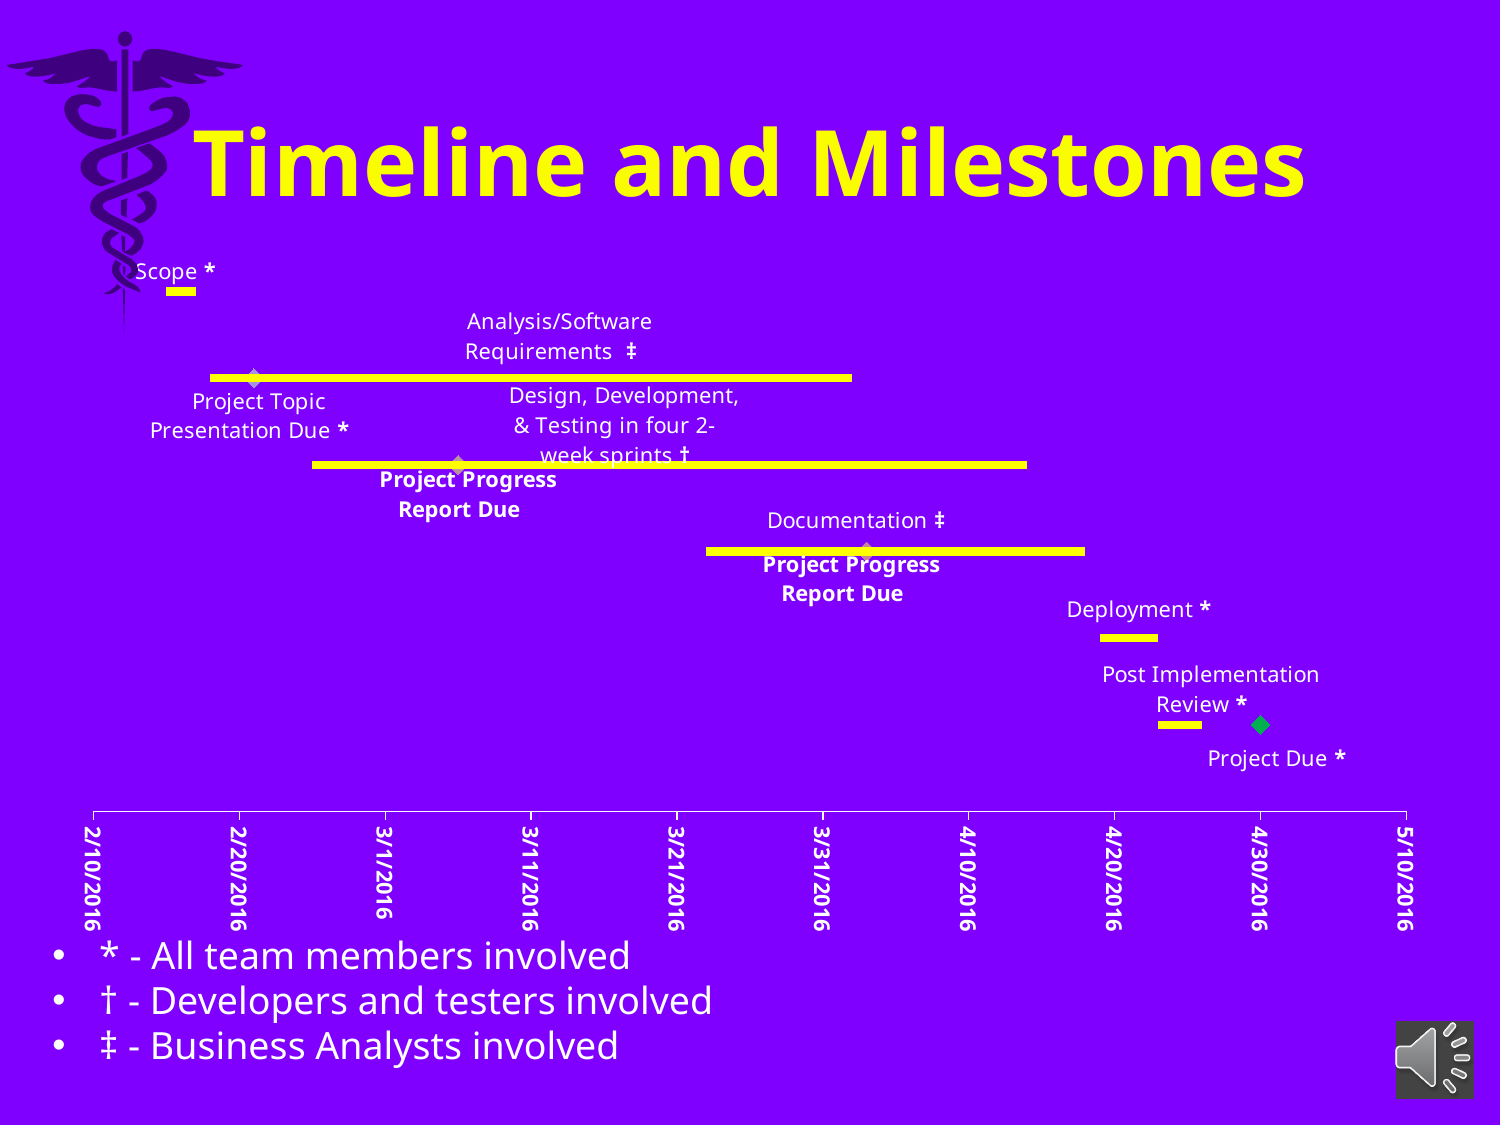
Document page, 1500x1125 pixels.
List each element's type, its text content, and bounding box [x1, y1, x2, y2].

text_box * - All team members involved † - Developers and testers involved ‡ - Business Analysts involved [37, 924, 1438, 1075]
chart [70, 181, 1430, 943]
picture [1394, 1019, 1476, 1101]
title Timeline and Milestones [249, 65, 1388, 180]
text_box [6, 30, 244, 335]
